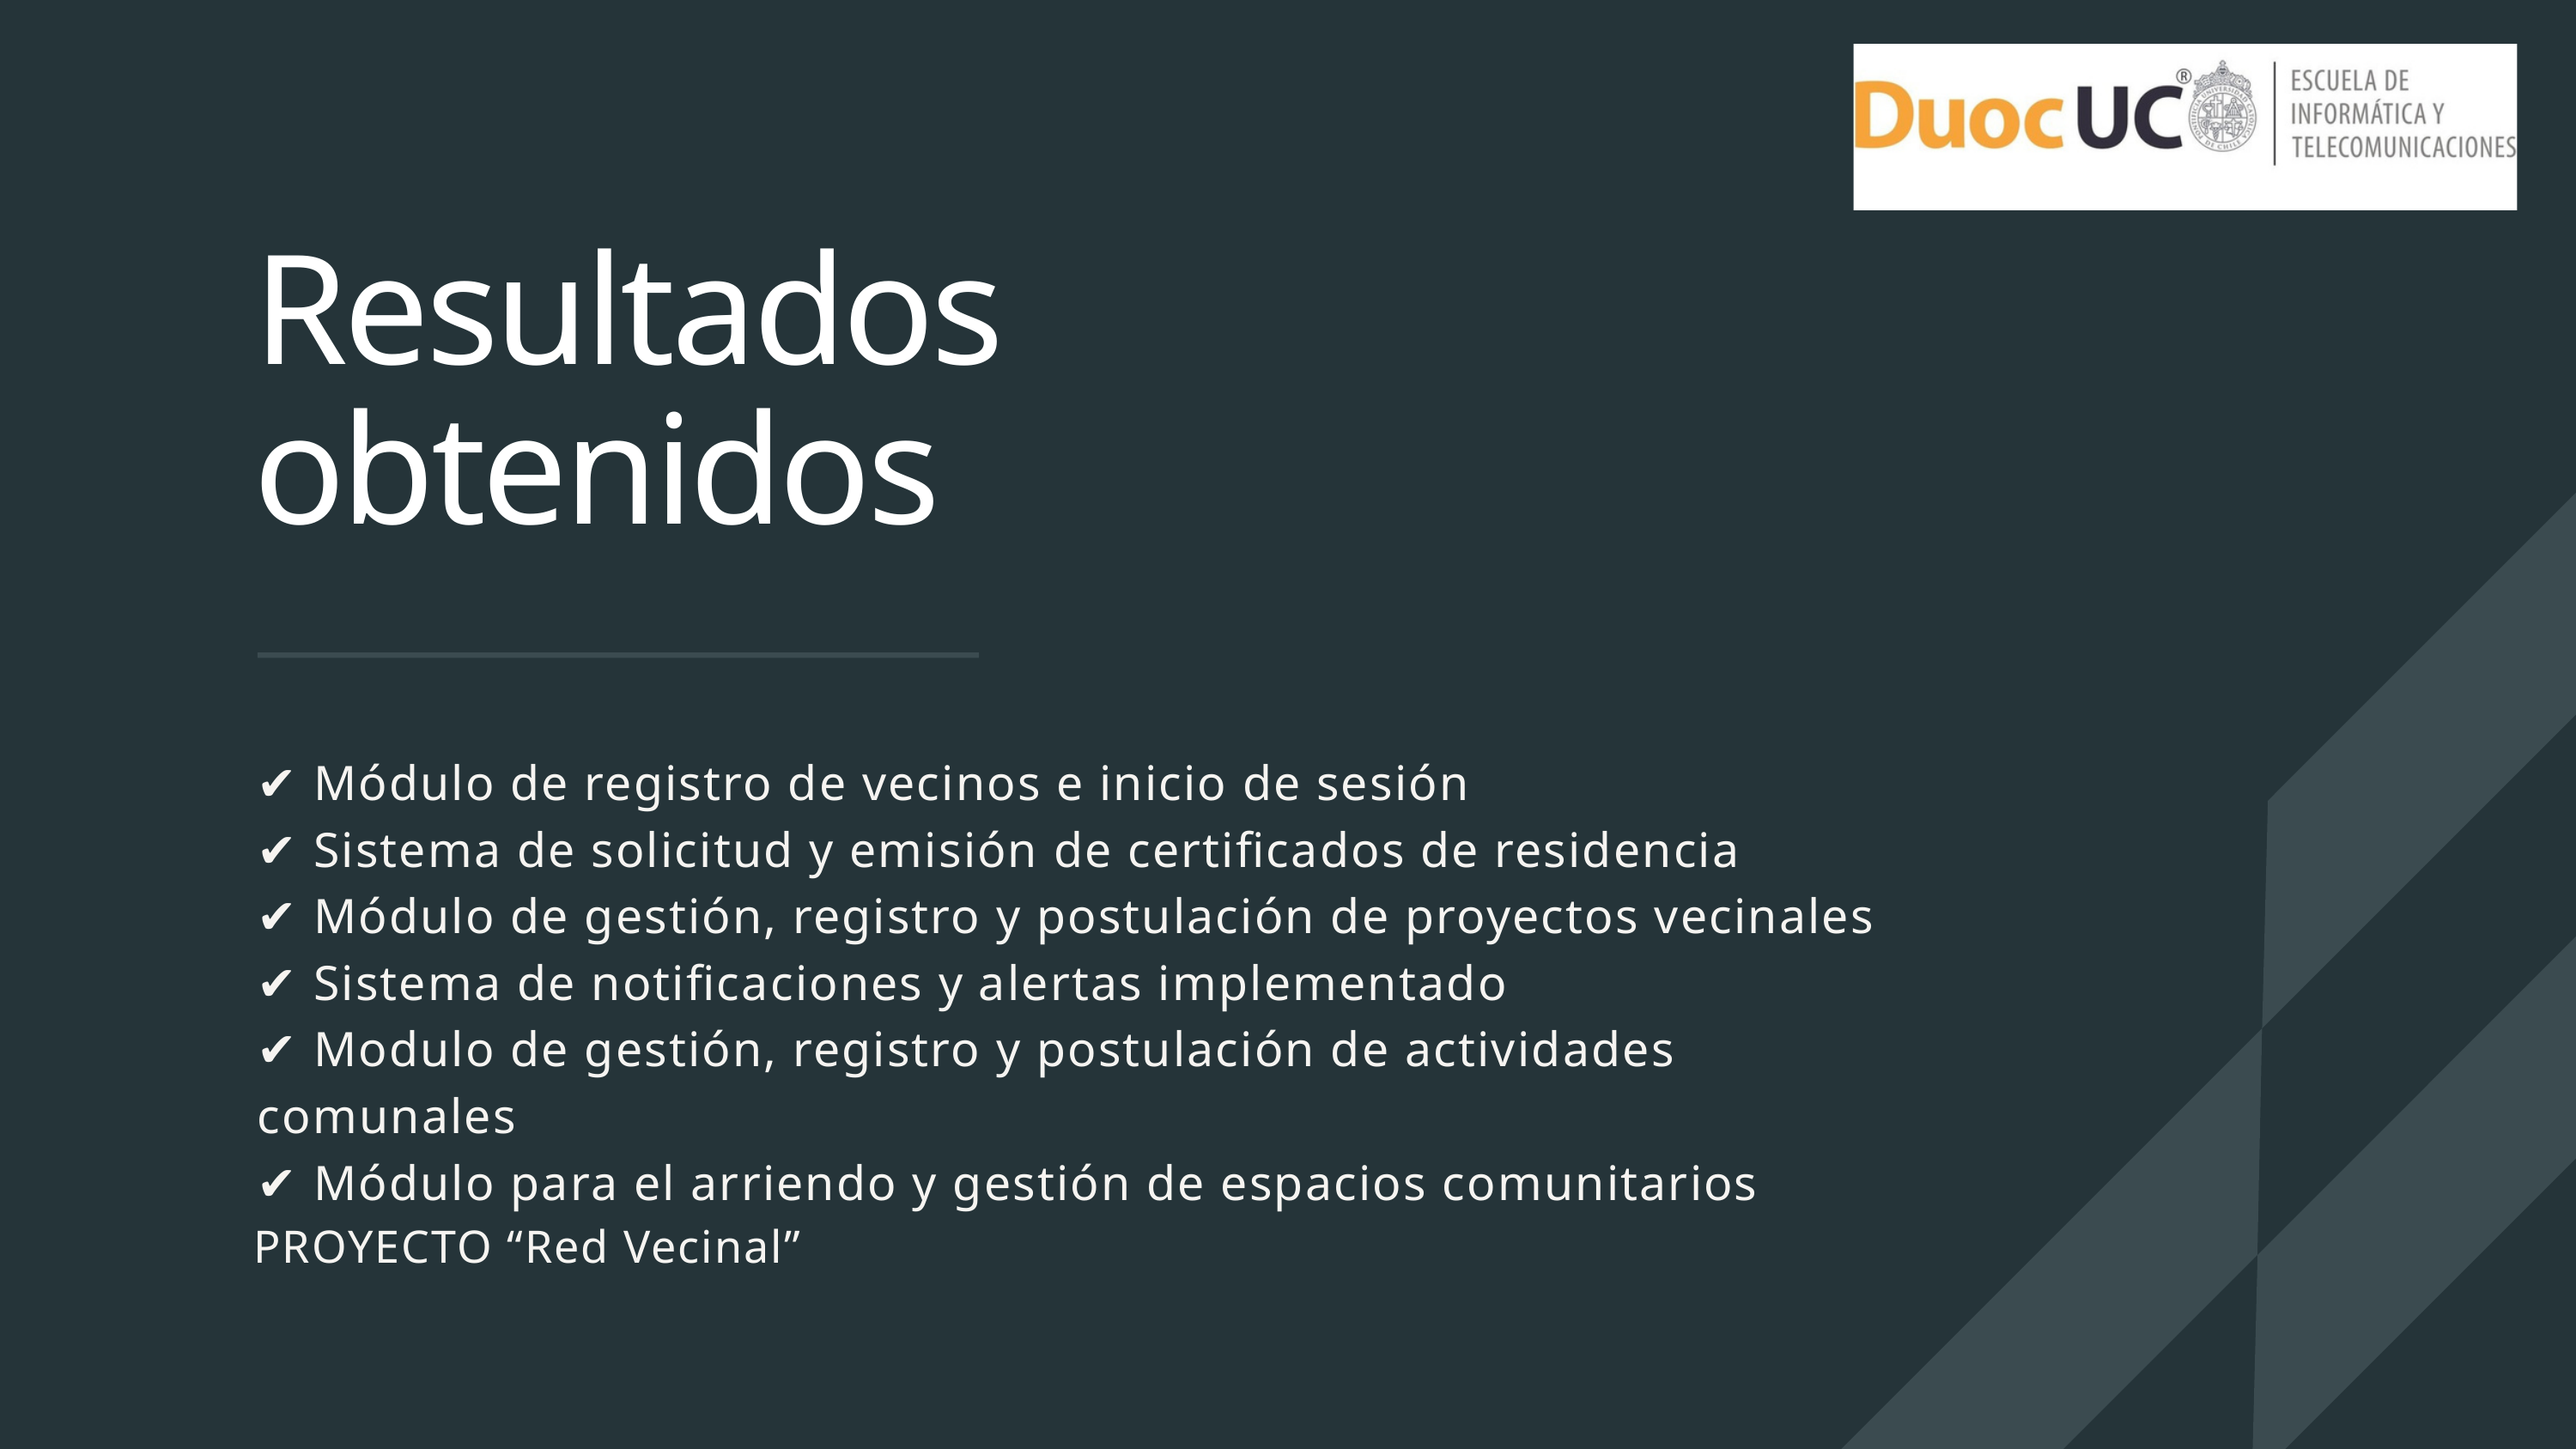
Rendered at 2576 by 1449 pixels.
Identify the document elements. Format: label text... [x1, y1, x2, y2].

text_box Resultados obtenidos [253, 235, 1348, 555]
text_box [1853, 44, 2518, 210]
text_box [253, 748, 1702, 1267]
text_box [1706, 459, 2576, 1449]
